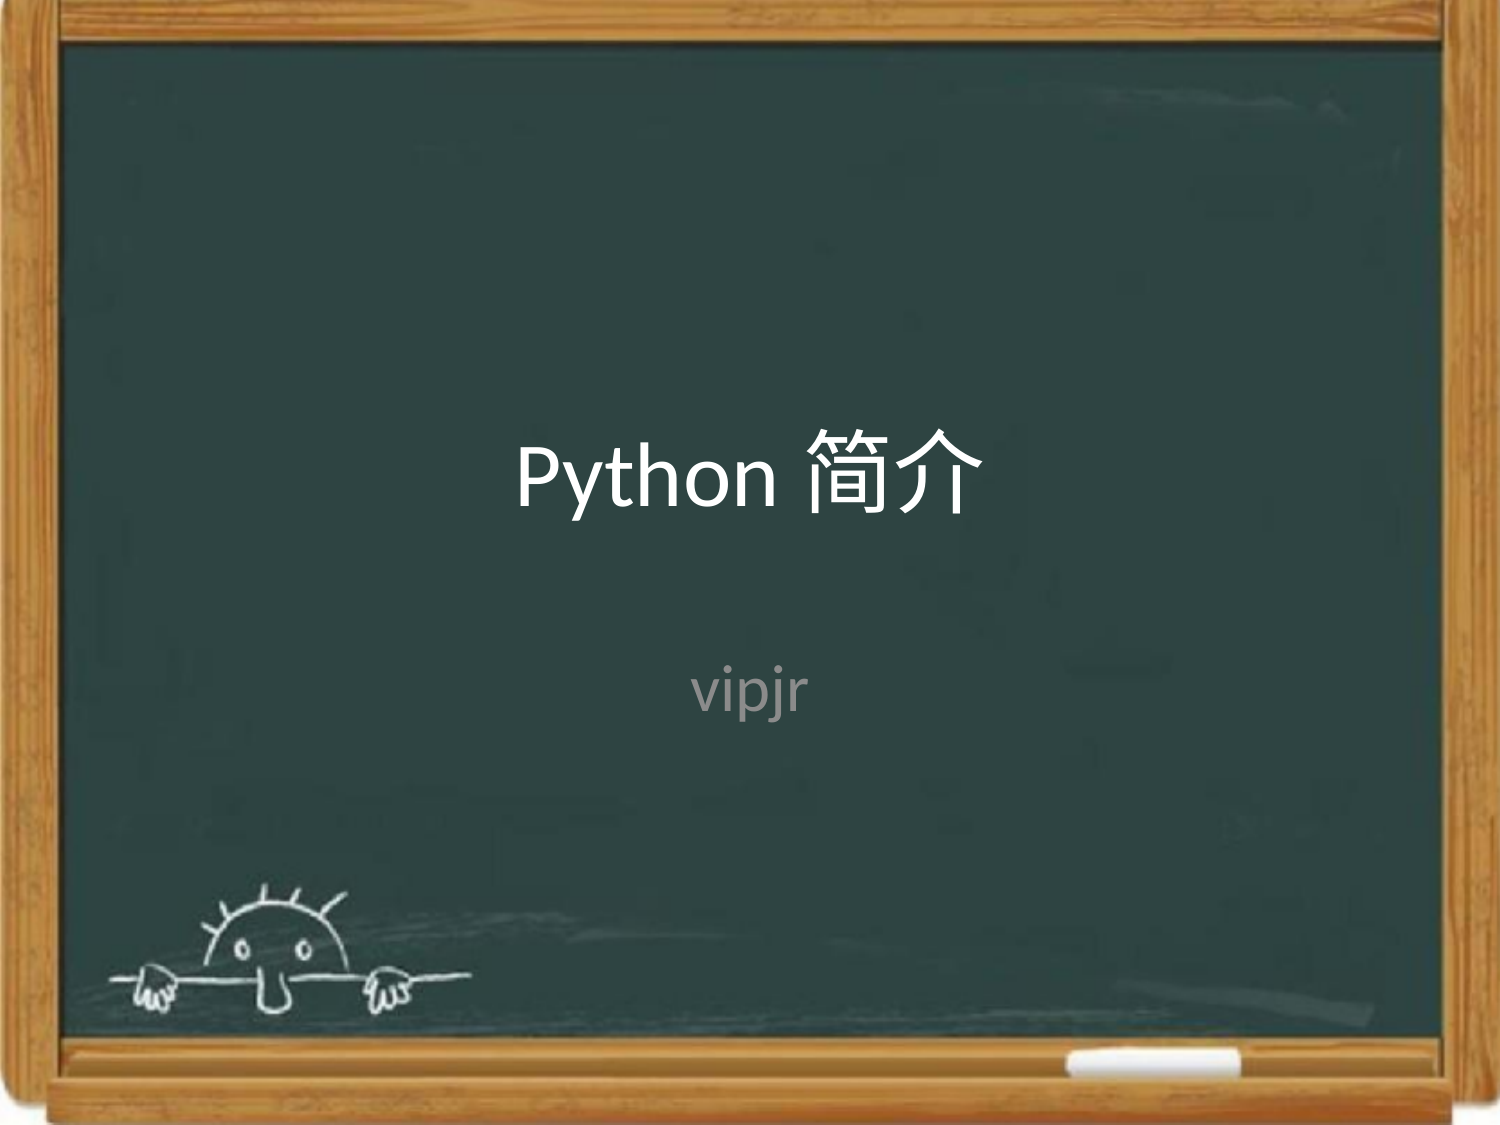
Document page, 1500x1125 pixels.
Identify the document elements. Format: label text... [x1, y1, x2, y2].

subtitle vipjr [225, 637, 1275, 925]
title Python简介 [112, 349, 1388, 591]
picture [0, 0, 1500, 1125]
